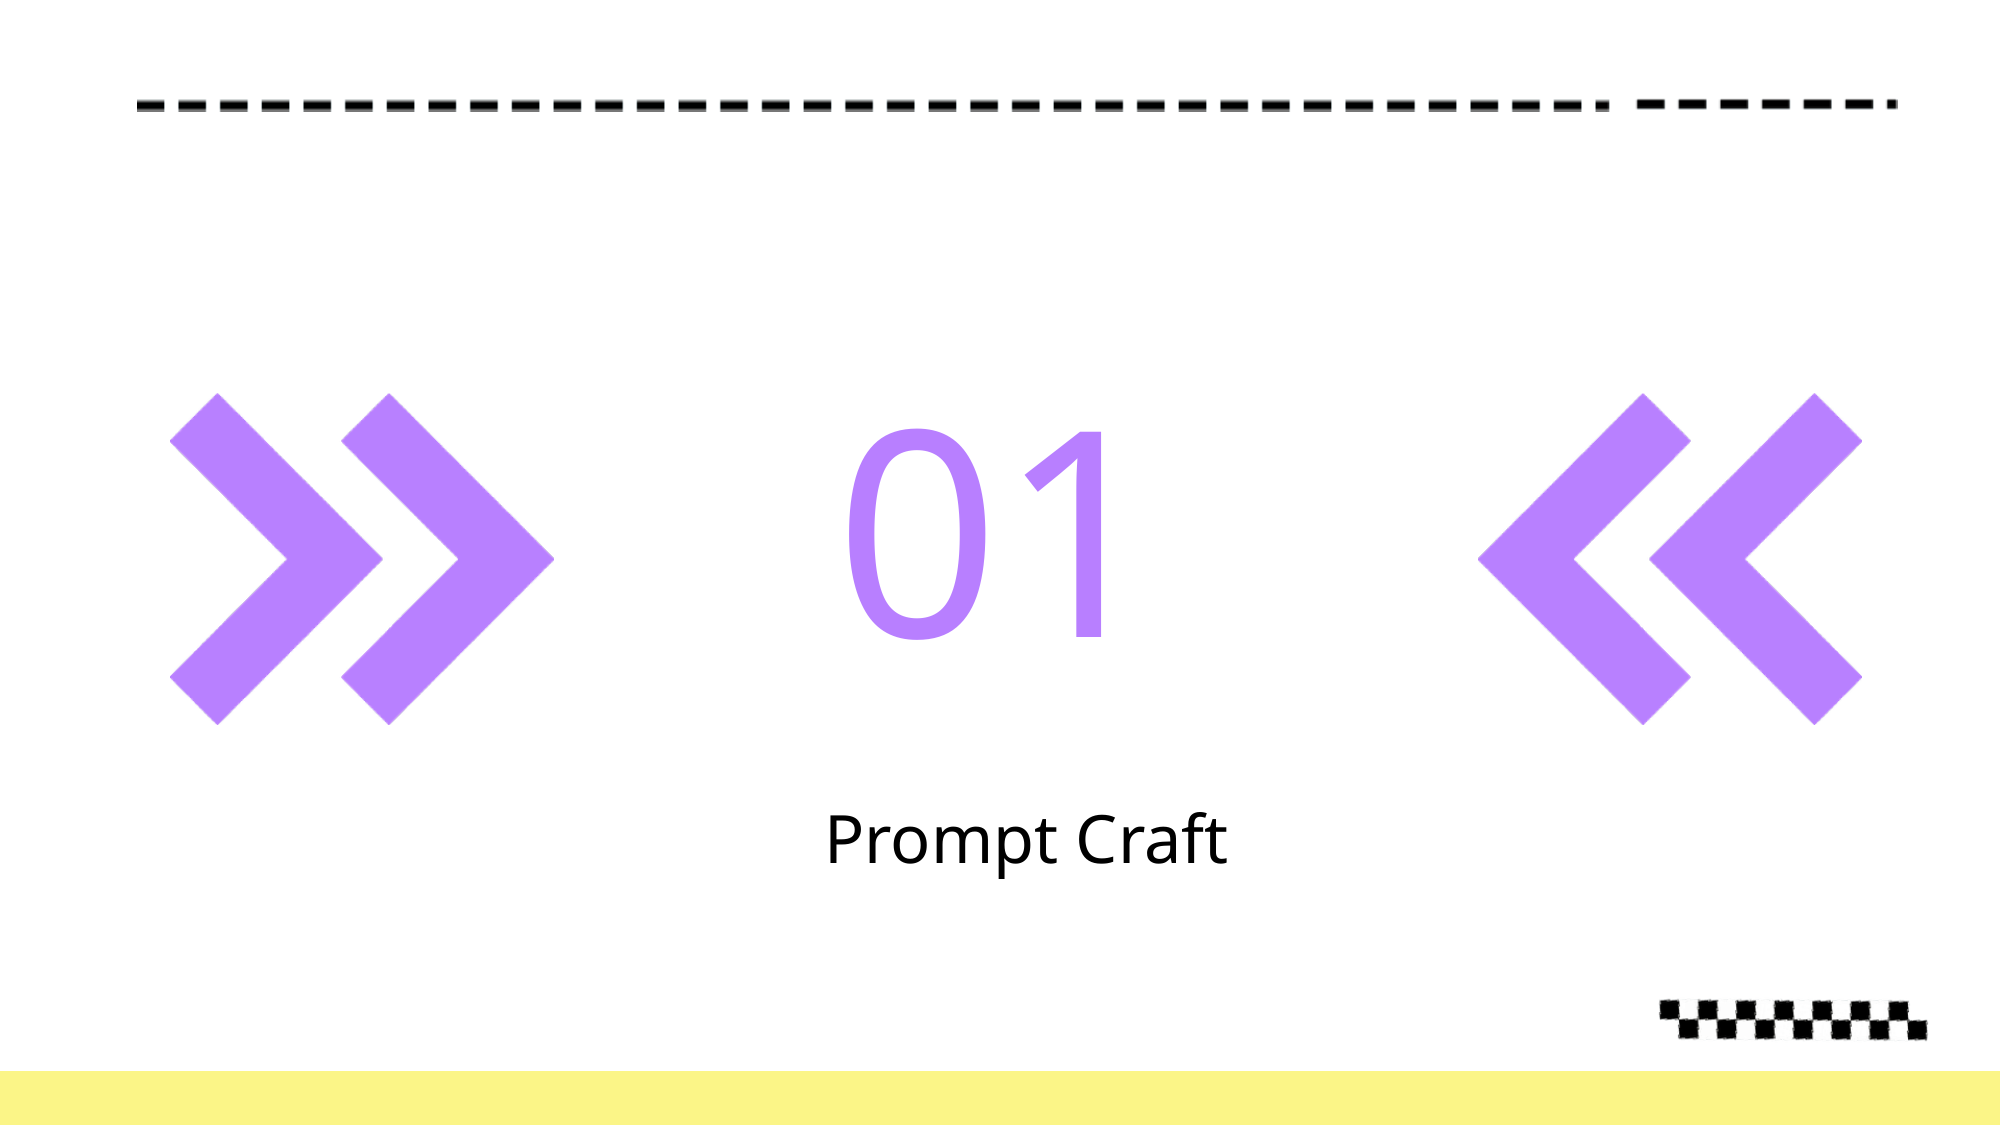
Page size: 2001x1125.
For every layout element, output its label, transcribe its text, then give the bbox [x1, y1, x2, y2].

text_box 01 [764, 342, 1236, 703]
picture [137, 98, 1898, 112]
picture [1477, 393, 1862, 725]
picture [170, 393, 554, 725]
text_box Prompt Craft [257, 796, 1796, 877]
picture [0, 968, 2000, 1125]
